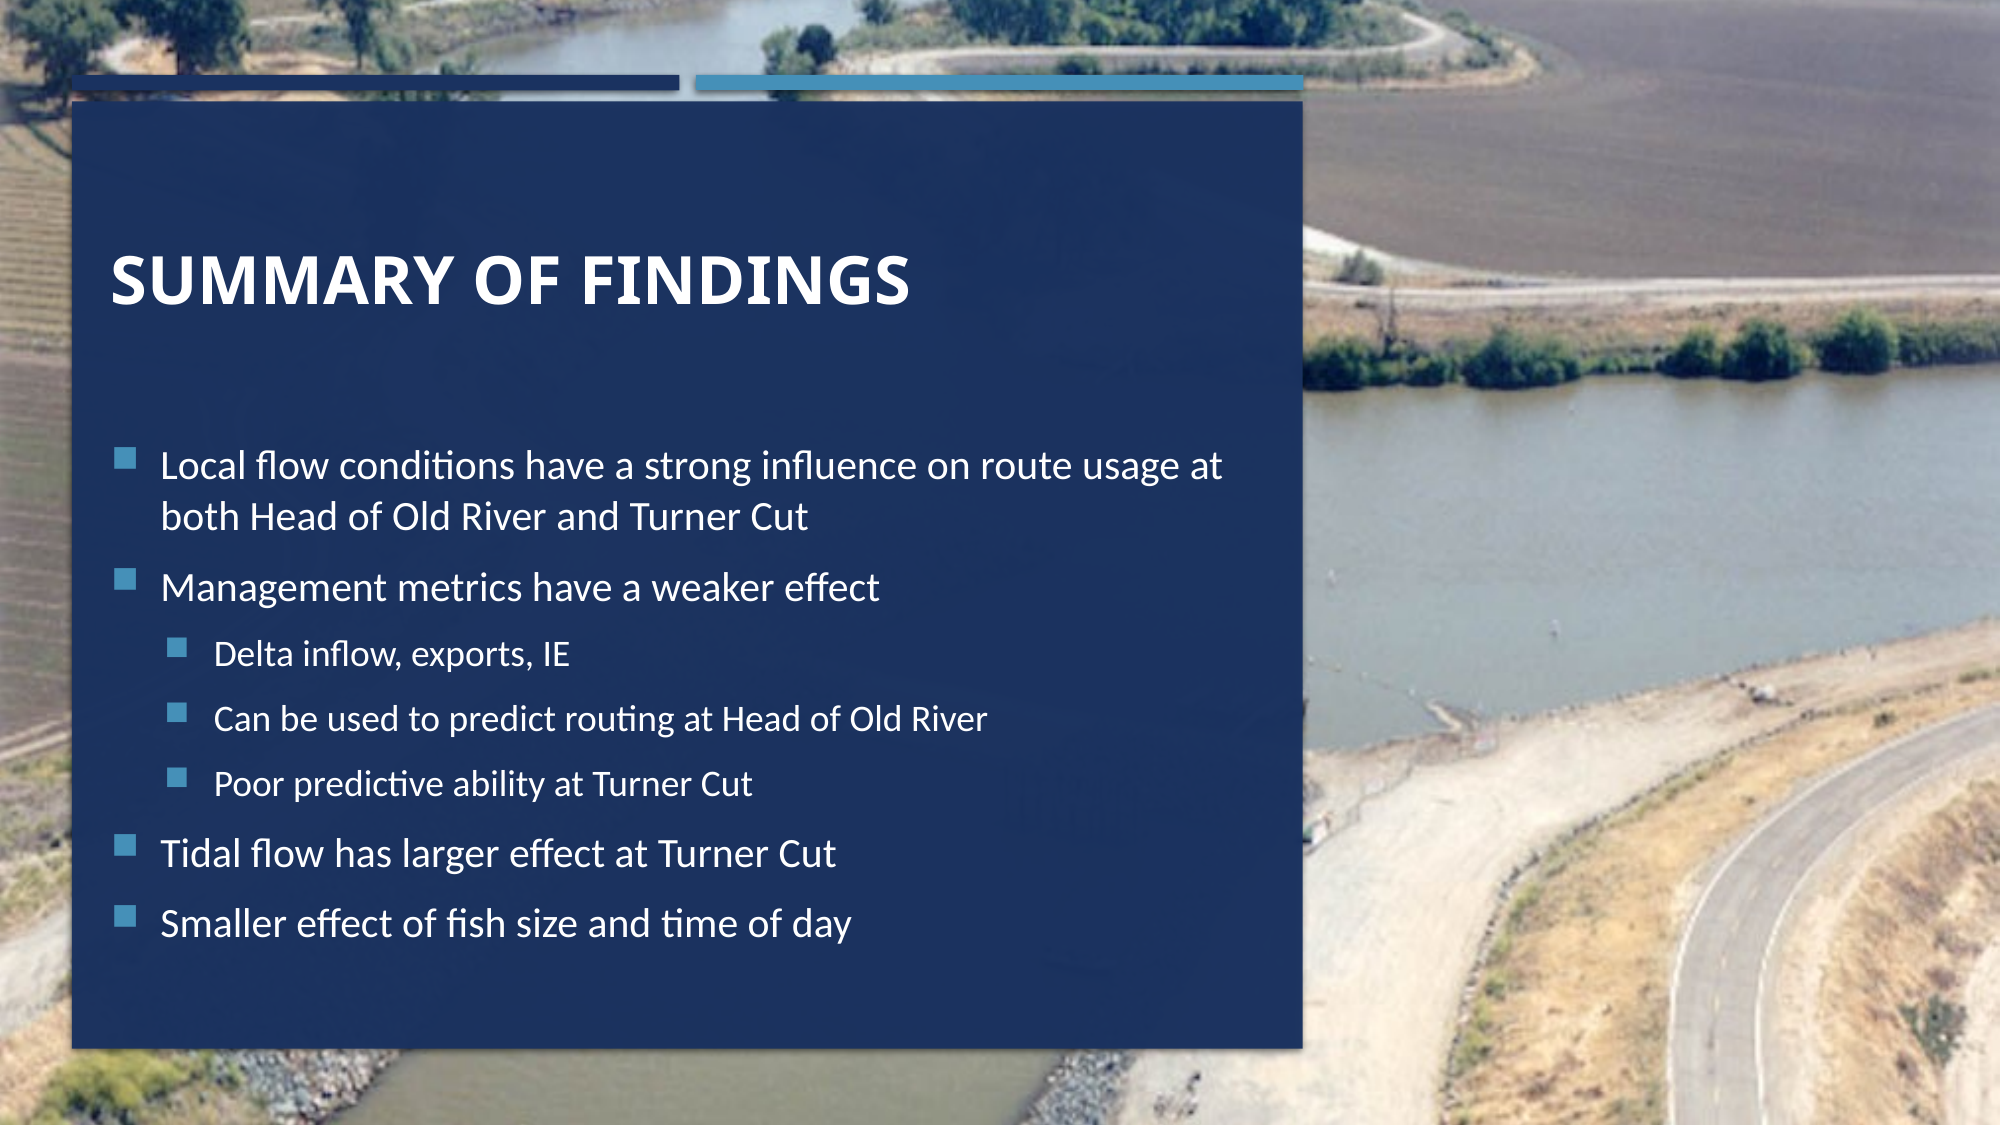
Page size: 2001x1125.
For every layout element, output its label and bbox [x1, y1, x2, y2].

text_box [71, 74, 1304, 1049]
picture [0, 0, 2000, 1125]
